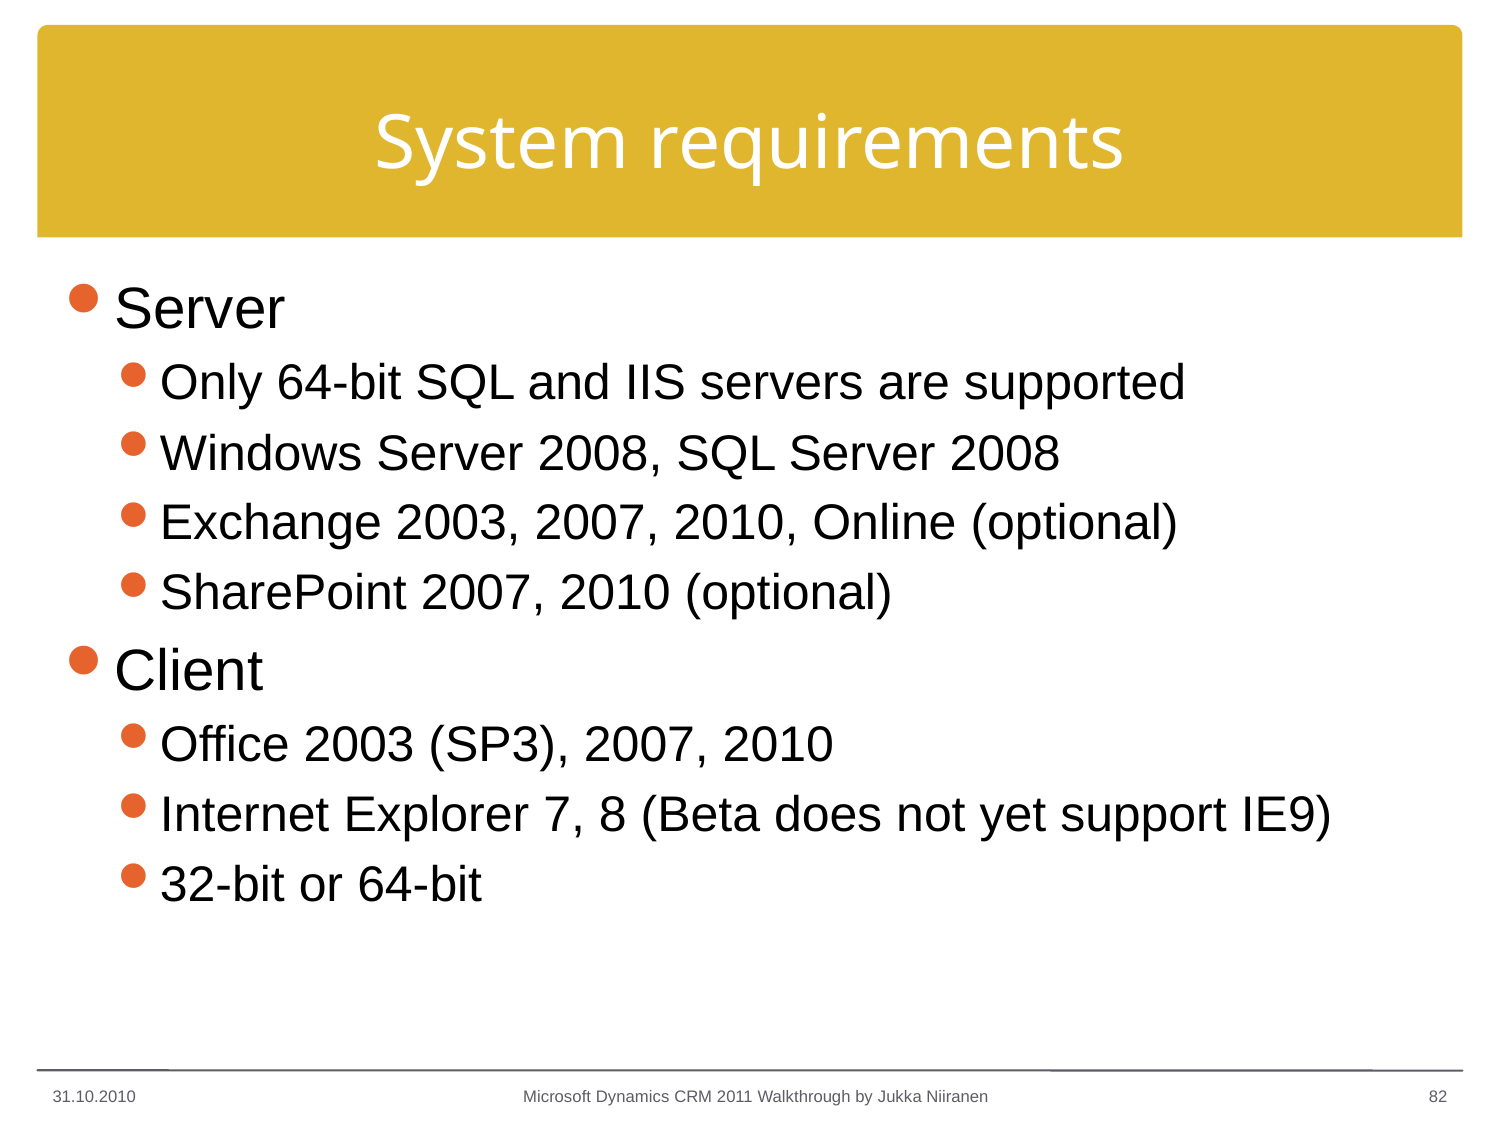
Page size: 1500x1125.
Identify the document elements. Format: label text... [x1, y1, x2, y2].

slide_number 82 [1112, 1069, 1463, 1123]
list Server Only 64-bit SQL and IIS servers are supported Windows Server 2008, SQL Server 2008 Exchange 2003, 2007, 2010, Online (optional) SharePoint 2007, 2010 (optional) Client Office 2003 (SP3), 2007, 2010 Internet Explorer 7, 8 (Beta does not yet support IE9) 32-bit or 64-bit [50, 262, 1450, 1050]
footer Microsoft Dynamics CRM 2011 Walkthrough by Jukka Niiranen [474, 1069, 1038, 1123]
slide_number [37, 1069, 388, 1123]
title System requirements [50, 45, 1450, 233]
